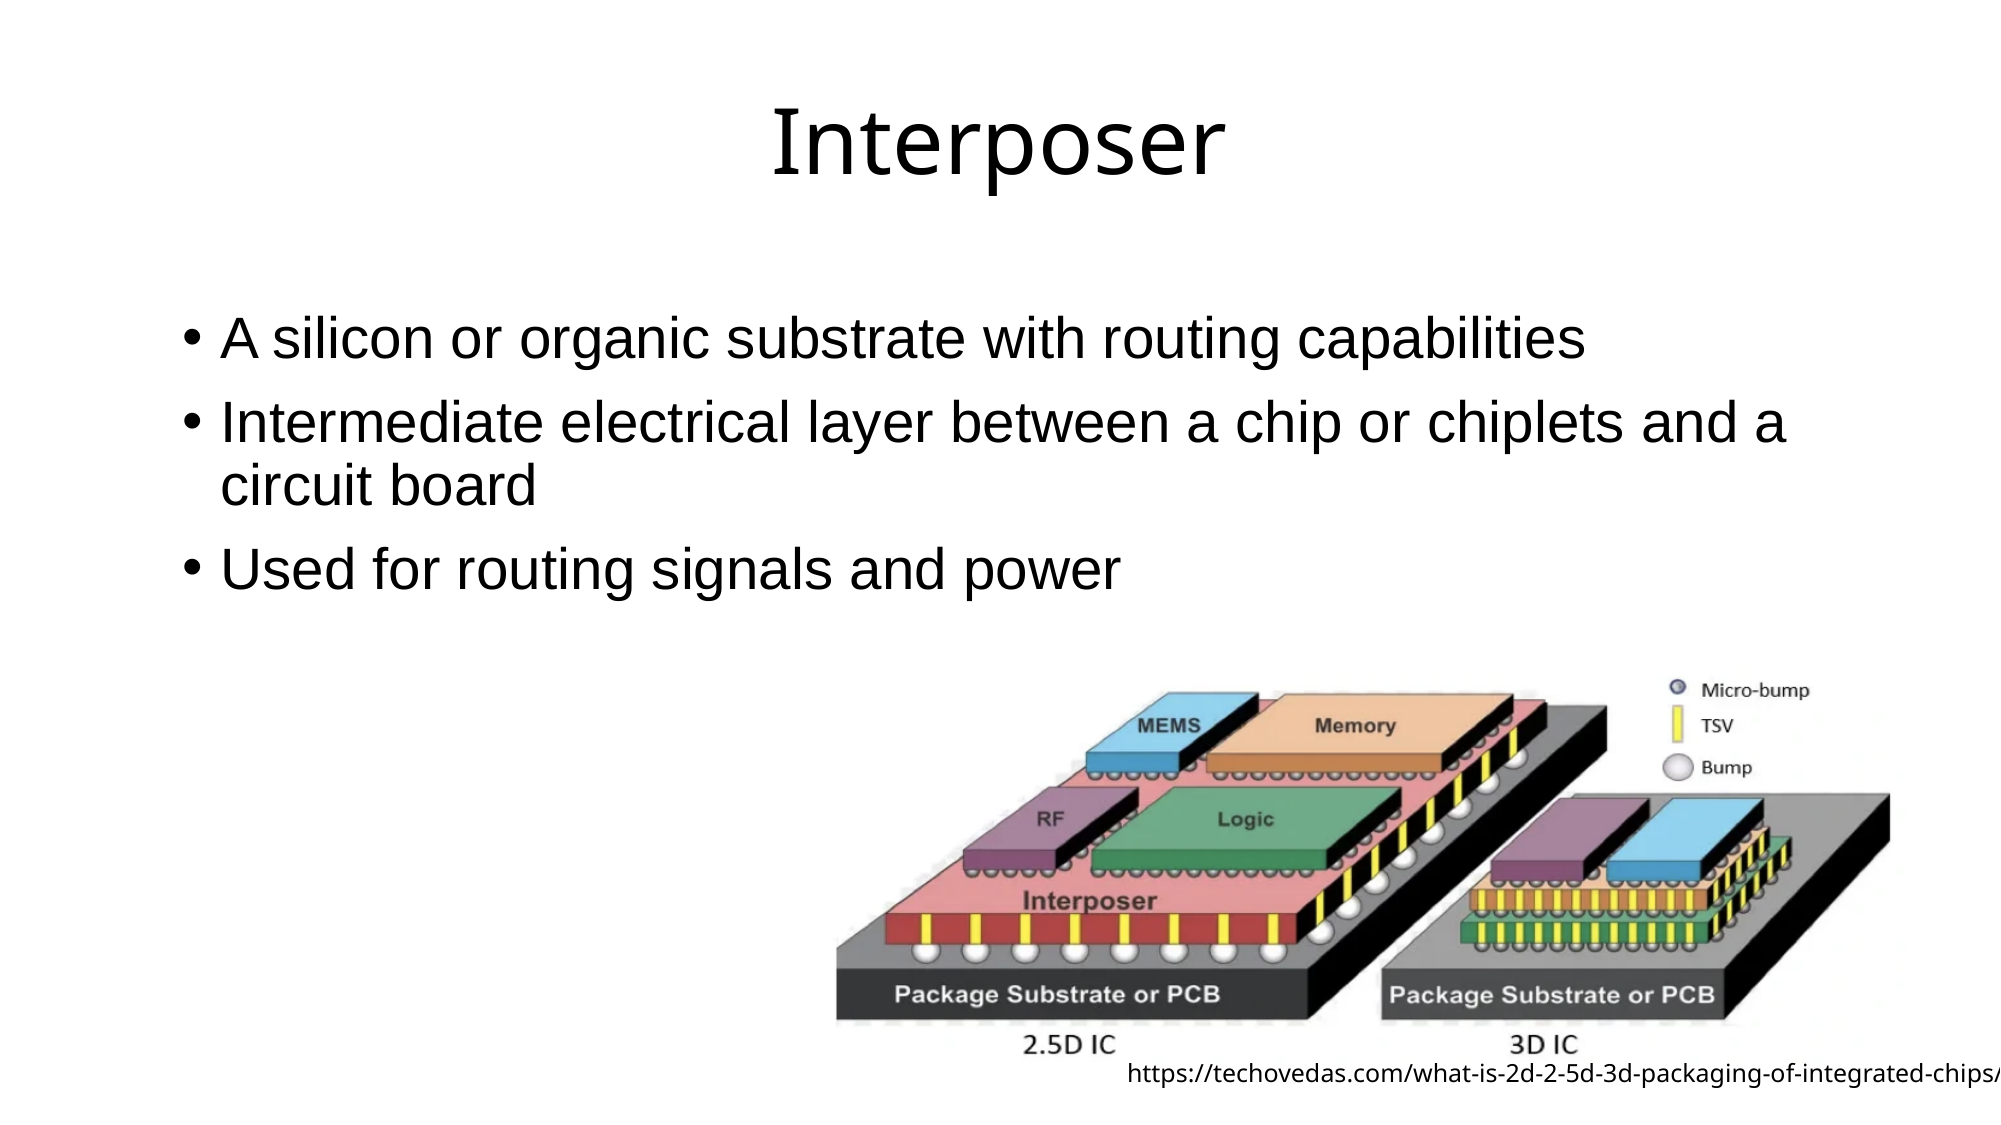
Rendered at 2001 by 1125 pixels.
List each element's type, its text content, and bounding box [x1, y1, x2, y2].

picture [820, 666, 1907, 1066]
list A silicon or organic substrate with routing capabilities Intermediate electrical layer between a chip or chiplets and a circuit board Used for routing signals and power [167, 301, 1938, 961]
title Interposer [137, 36, 1863, 255]
text_box https://techovedas.com/what-is-2d-2-5d-3d-packaging-of-integrated-chips/ [1112, 1049, 2000, 1095]
